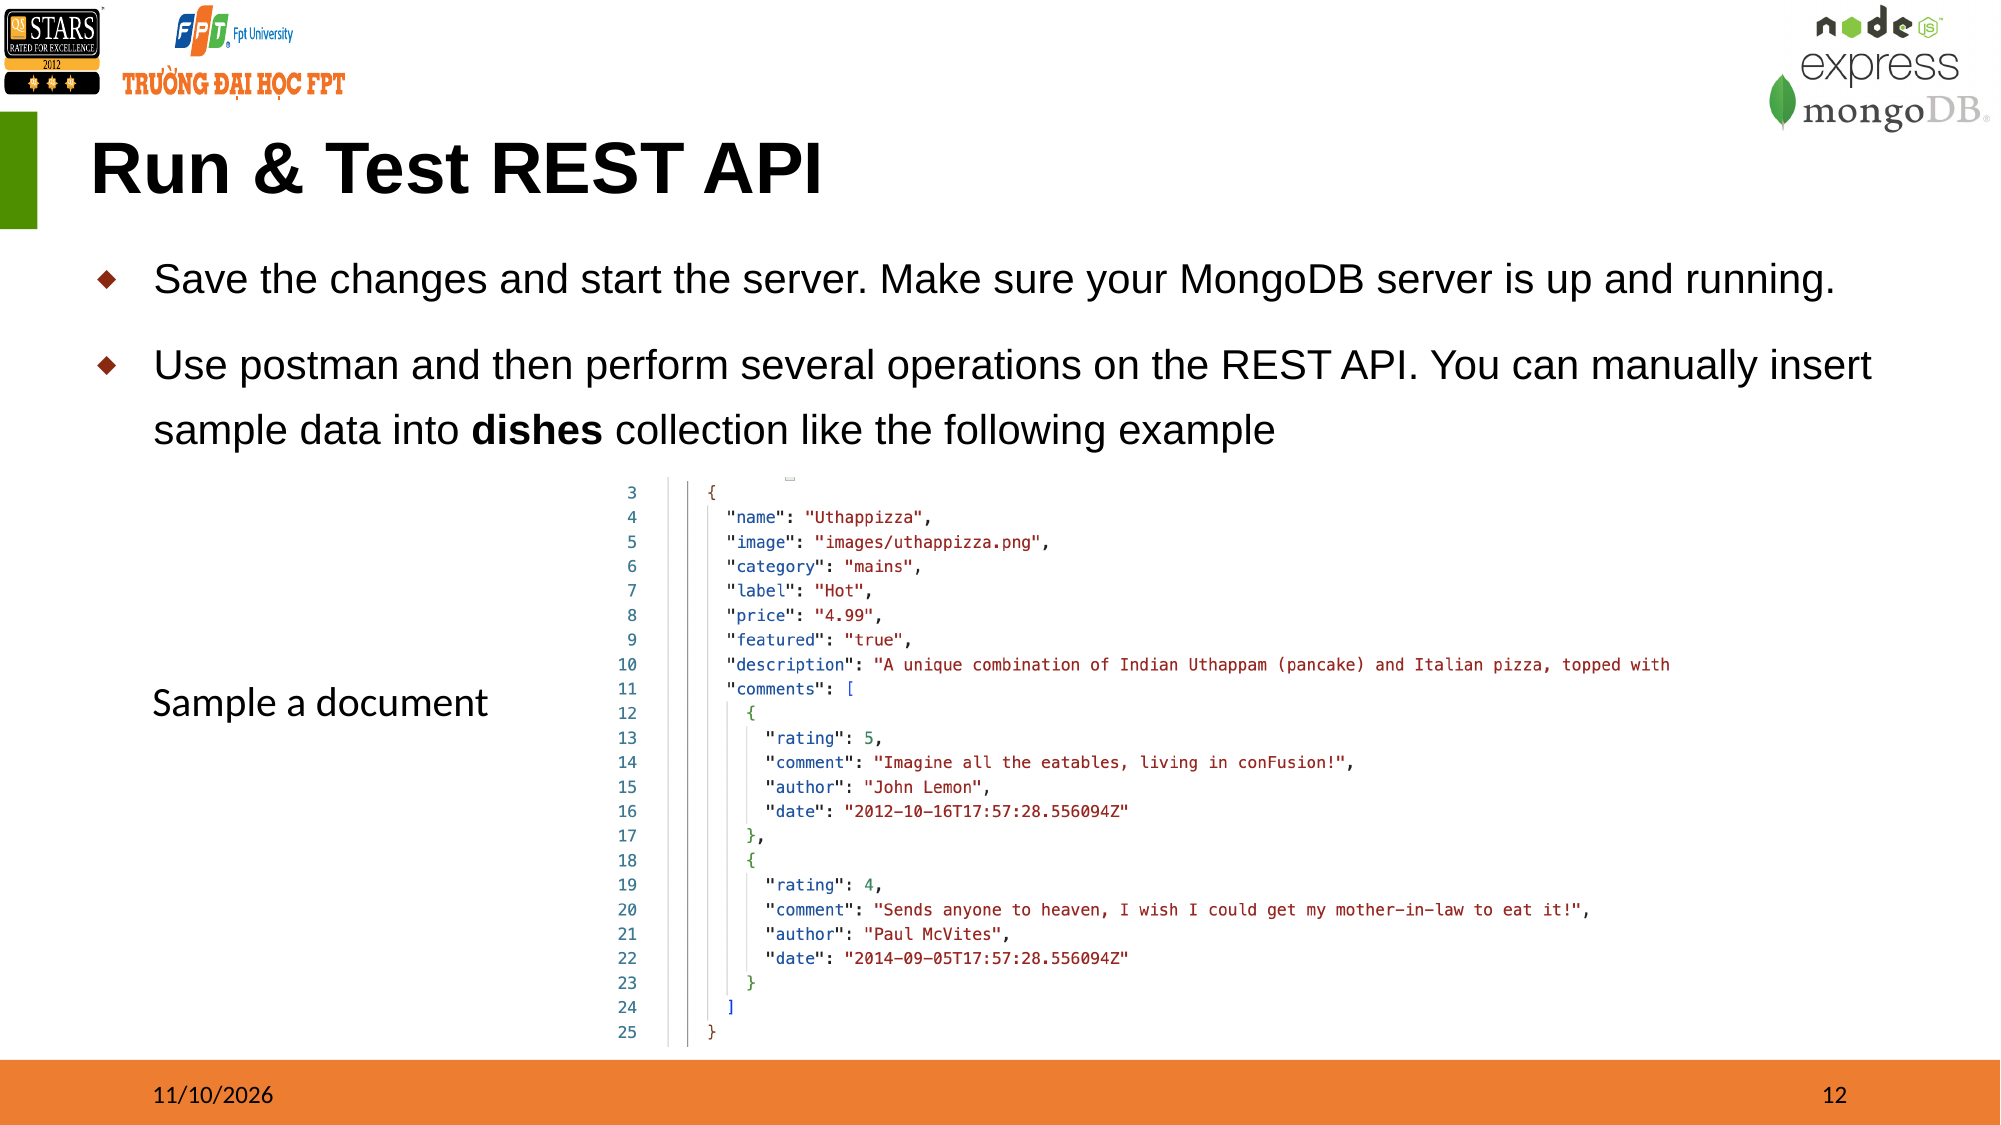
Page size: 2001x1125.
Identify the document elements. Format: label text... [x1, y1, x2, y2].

slide_number 12 [1412, 1063, 1863, 1124]
list Save the changes and start the server. Make sure your MongoDB server is up and running. Use postman and then perform several operations on the REST API. You can manually insert sample data into dishes collection like the following example [82, 229, 1916, 1047]
picture [1759, 0, 2000, 135]
text_box Sample a document [137, 667, 542, 732]
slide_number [137, 1063, 588, 1124]
picture [609, 477, 1672, 1047]
title Run & Test REST API [37, 111, 1978, 230]
